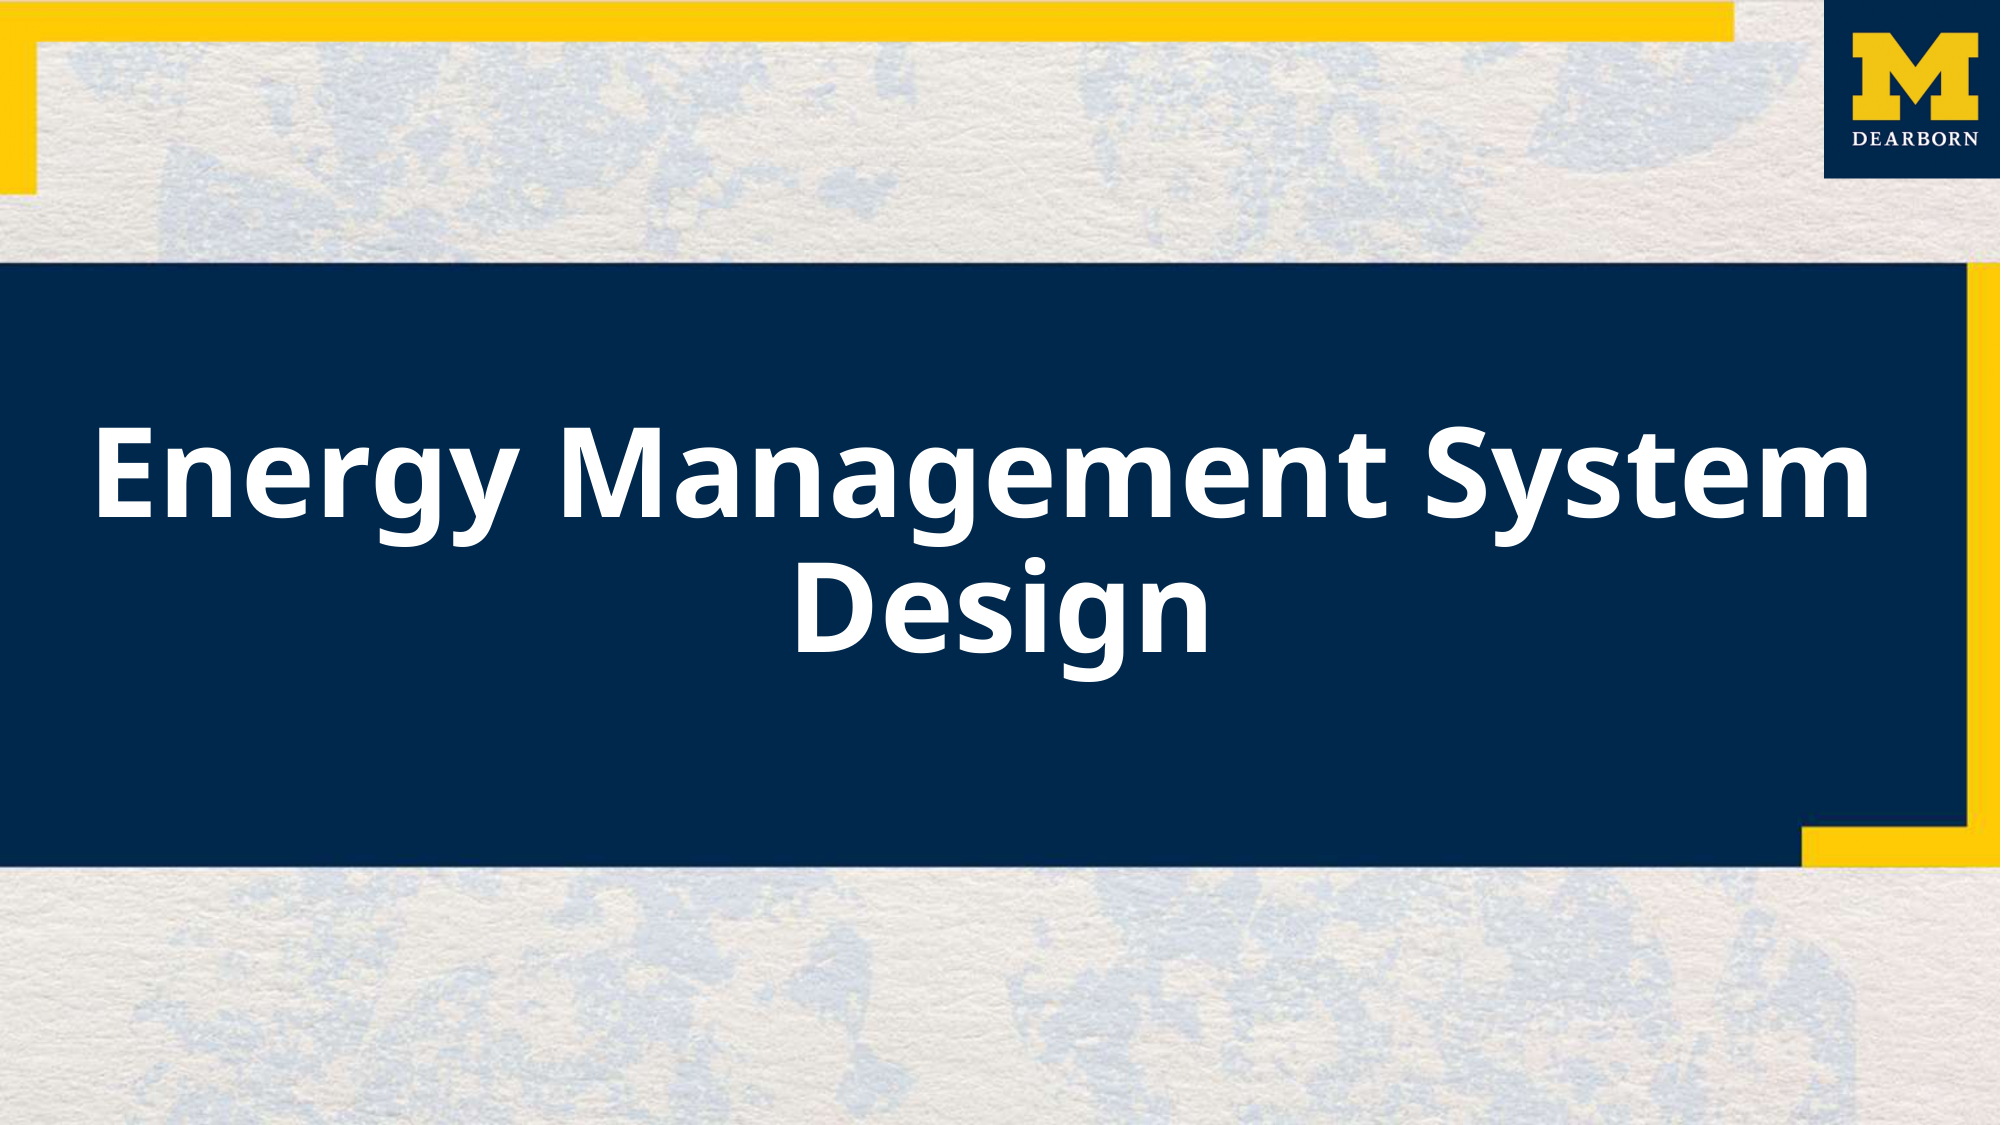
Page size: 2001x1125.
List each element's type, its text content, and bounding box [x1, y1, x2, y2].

picture [0, 0, 2000, 1125]
list Energy Management System Design [0, 264, 1967, 825]
